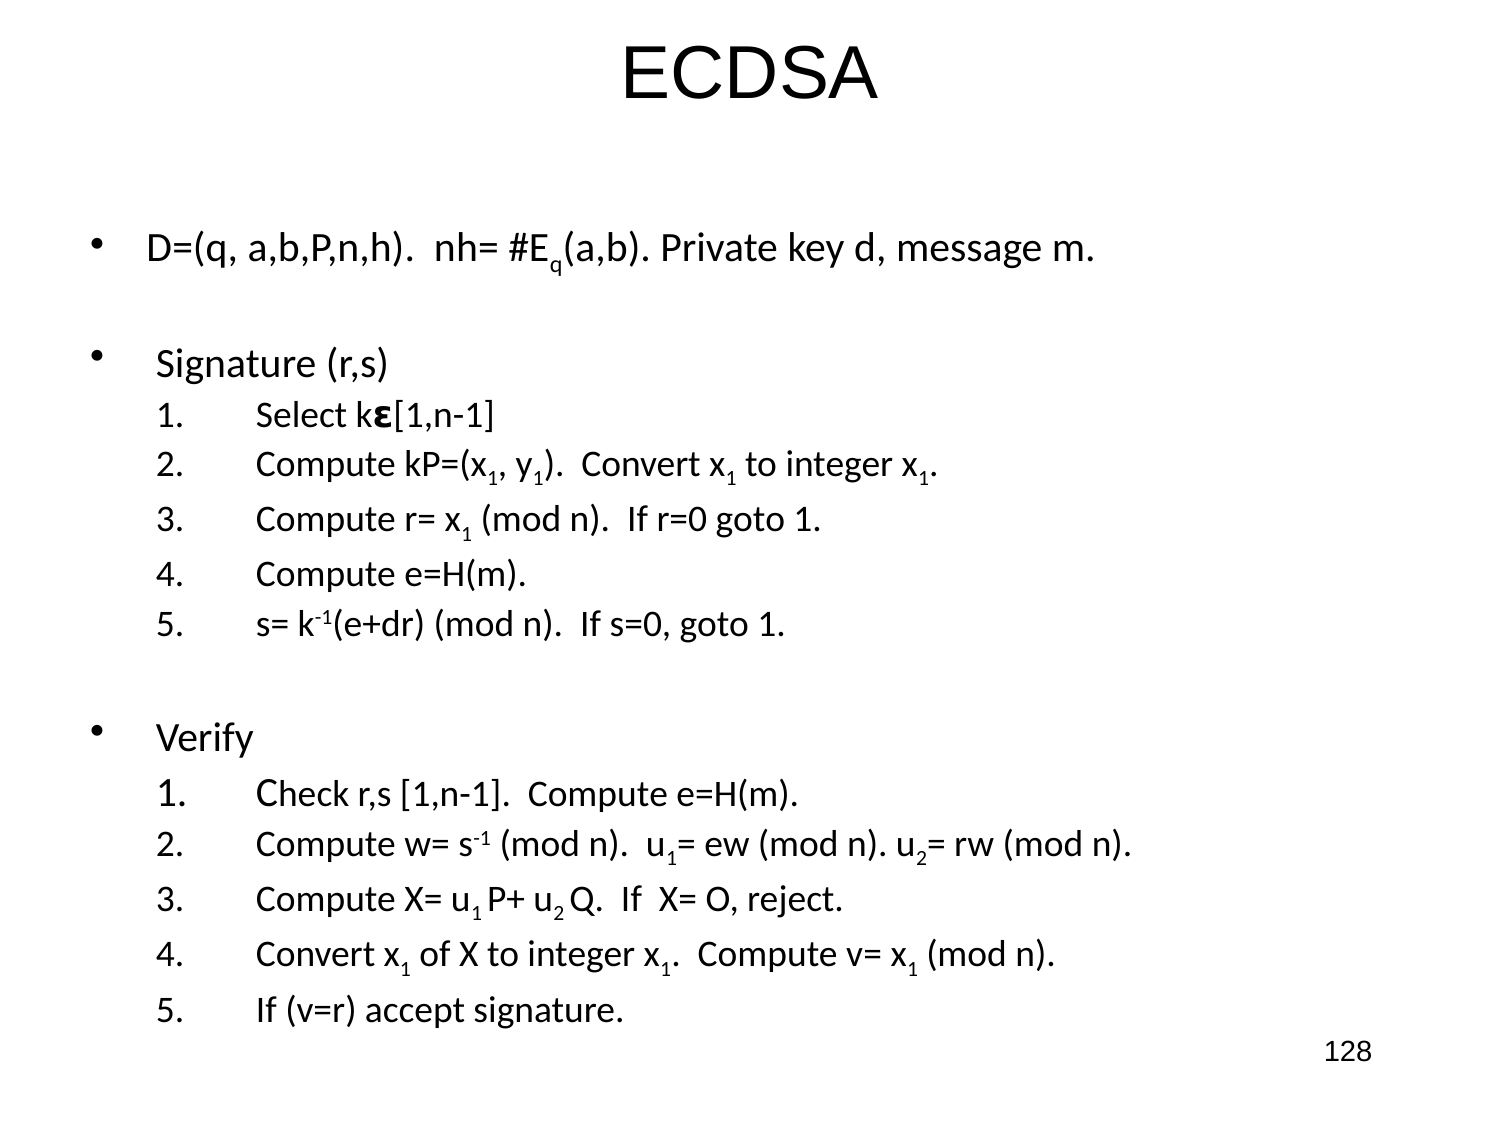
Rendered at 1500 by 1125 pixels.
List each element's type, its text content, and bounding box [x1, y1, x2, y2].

title ECDSA [112, 0, 1388, 138]
slide_number 128 [1074, 1024, 1388, 1101]
list D=(q, a,b,P,n,h). nh= #Eq(a,b). Private key d, message m. Signature (r,s) Select k𝝴[1,n-1] Compute kP=(x1, y1). Convert x1 to integer x1. Compute r= x1 (mod n). If r=0 goto 1. Compute e=H(m). s= k-1(e+dr) (mod n). If s=0, goto 1. Verify Check r,s [1,n-1]. Compute e=H(m). Compute w= s-1 (mod n). u1= ew (mod n). u2= rw (mod n). Compute X= u1 P+ u2 Q. If X= O, reject. Convert x1 of X to integer x1. Compute v= x1 (mod n). If (v=r) accept signature. [74, 212, 1426, 876]
